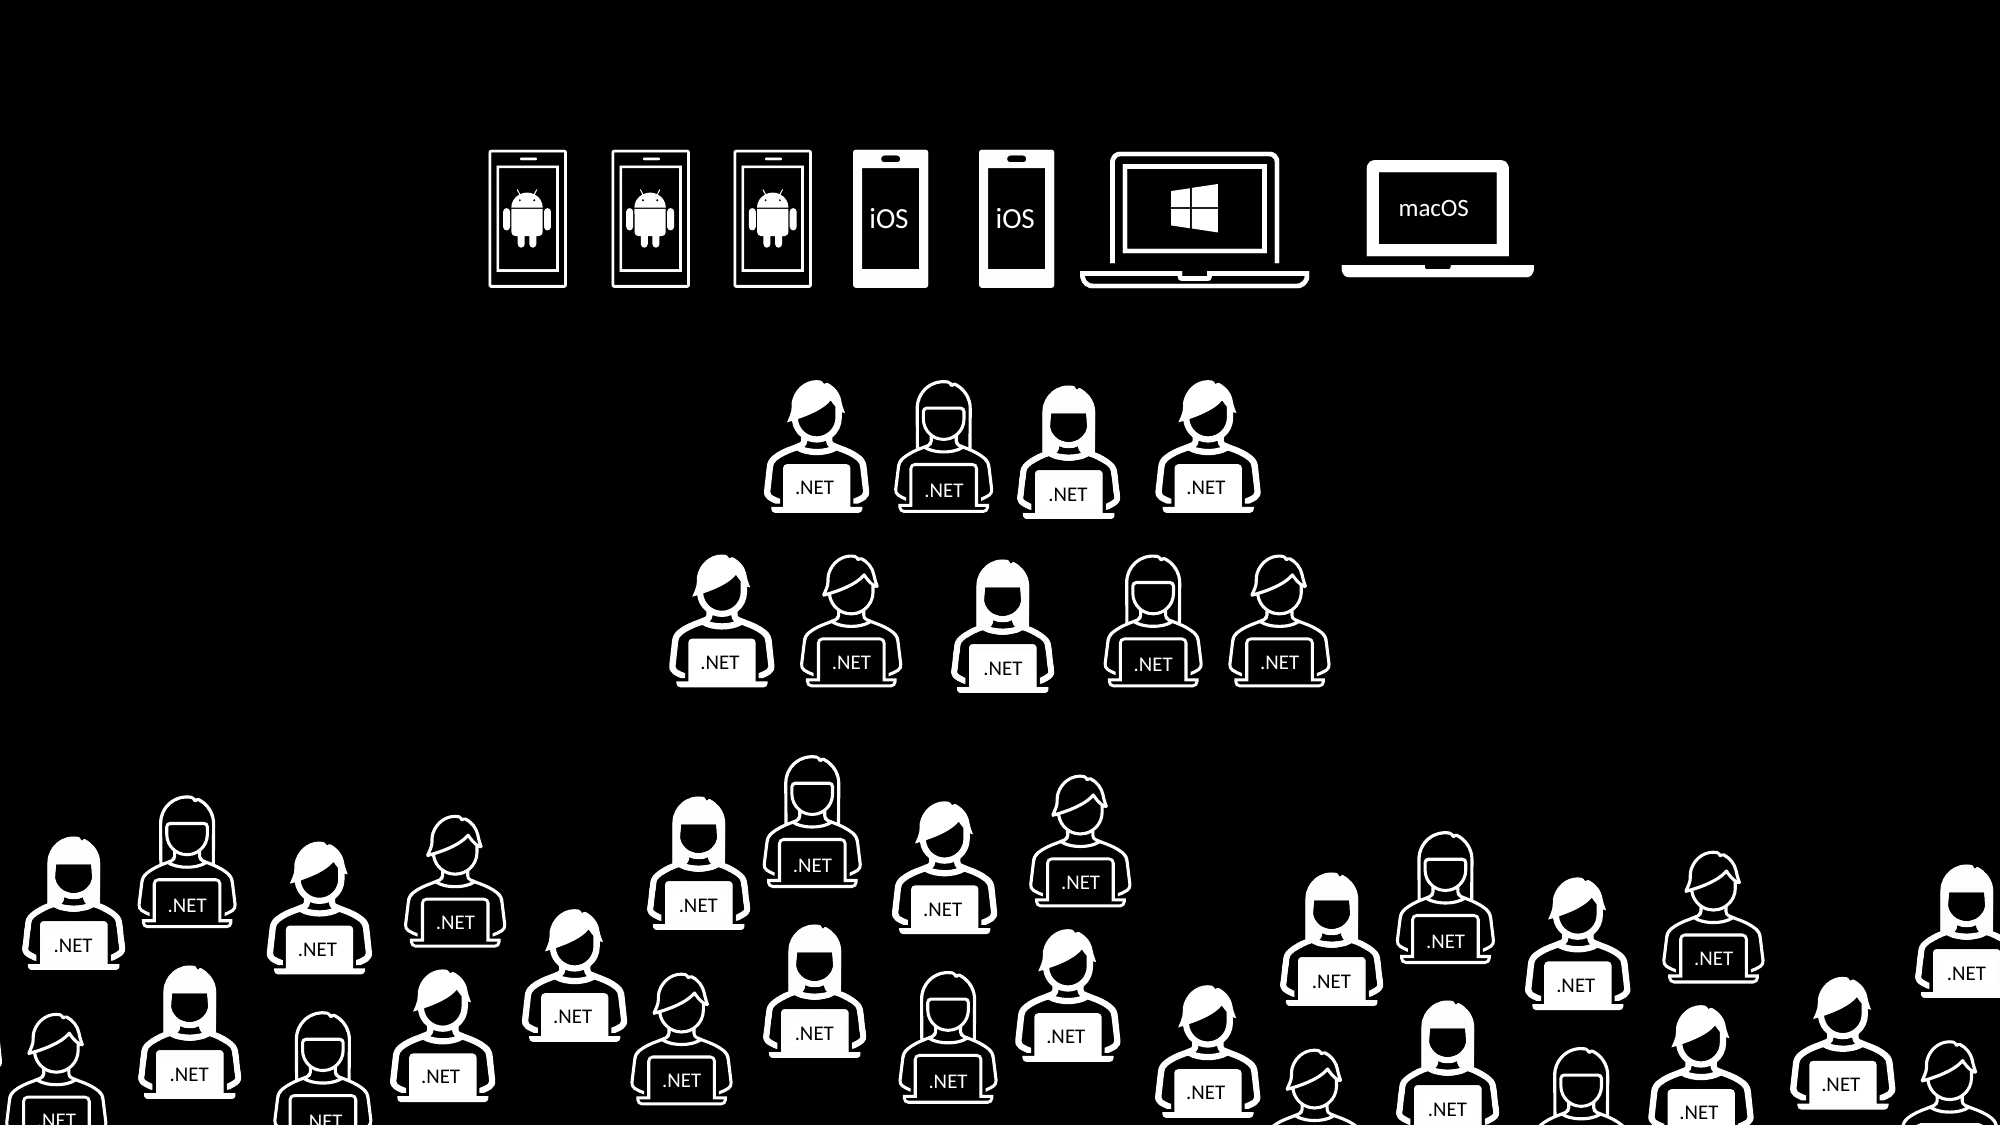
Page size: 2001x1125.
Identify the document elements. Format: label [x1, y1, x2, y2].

text_box [1155, 831, 1765, 1125]
text_box [848, 143, 941, 294]
text_box [669, 371, 1331, 696]
text_box [0, 795, 507, 1125]
text_box [451, 143, 602, 294]
text_box [1337, 118, 1538, 319]
text_box [521, 755, 1132, 1106]
text_box [1075, 99, 1314, 338]
text_box [1790, 822, 2000, 1125]
text_box [697, 143, 848, 294]
text_box [602, 143, 697, 294]
text_box [941, 143, 1092, 294]
